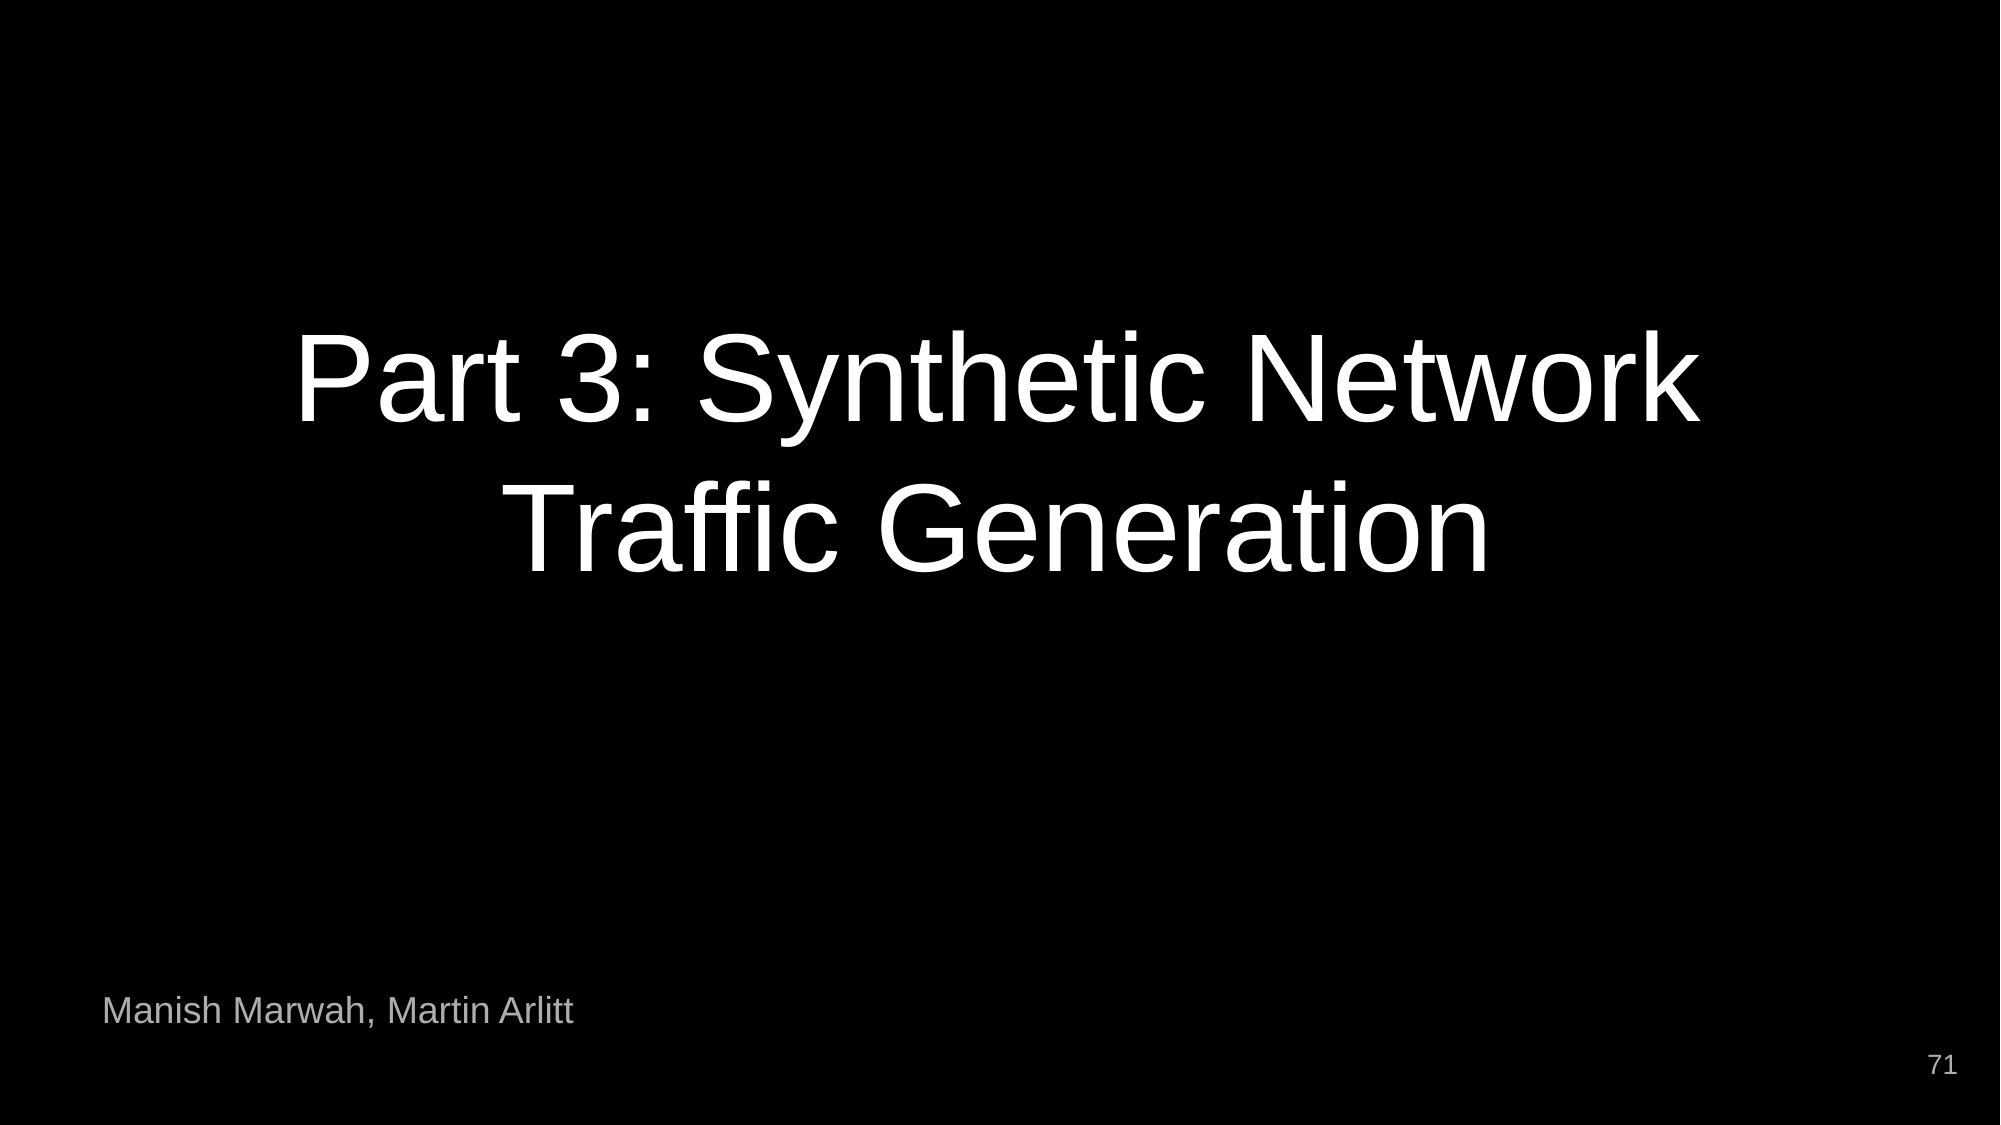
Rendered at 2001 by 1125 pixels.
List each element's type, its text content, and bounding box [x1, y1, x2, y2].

title Part 3: Synthetic Network Traffic Generation [139, 84, 1856, 612]
slide_number 71 [1853, 1019, 1974, 1106]
subtitle Manish Marwah, Martin Arlitt [68, 791, 1932, 1049]
